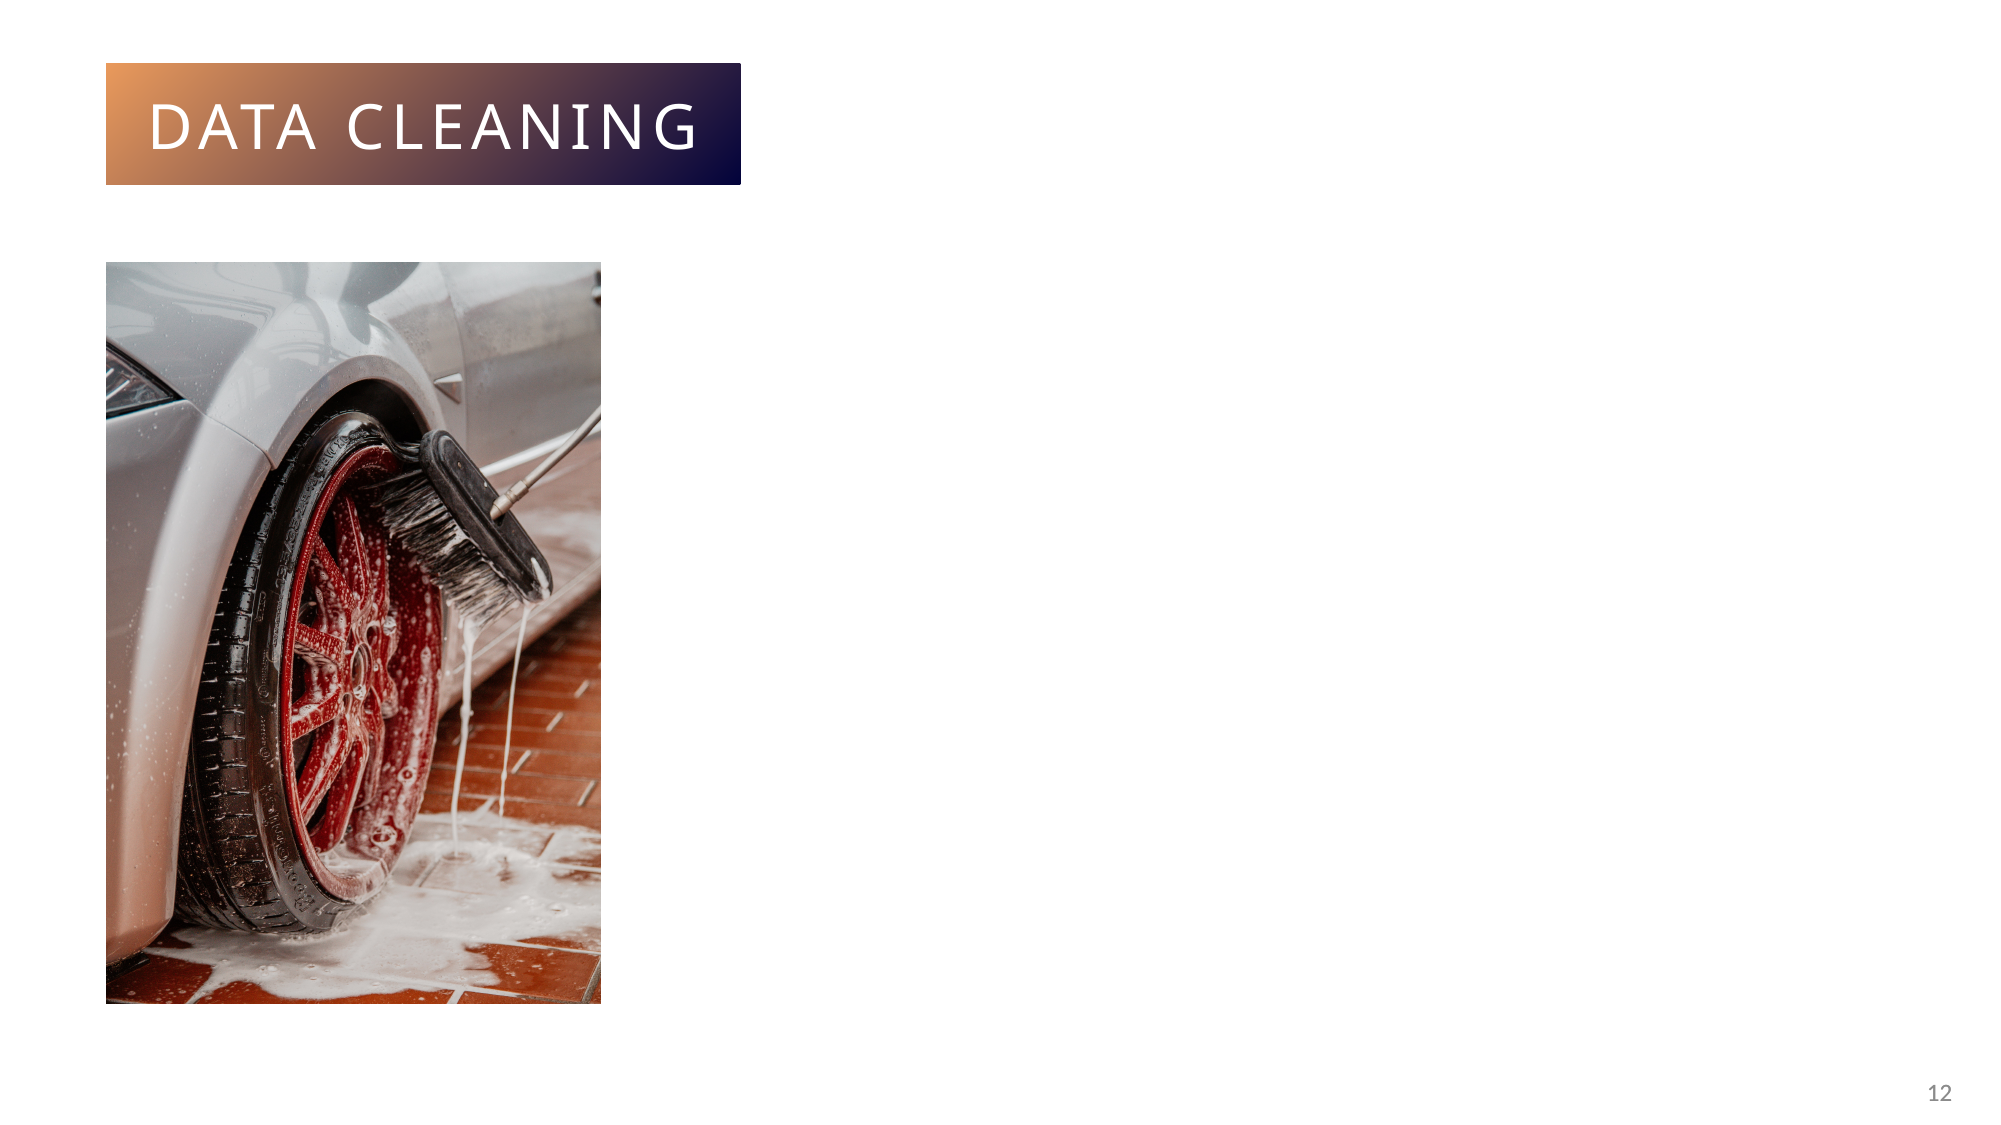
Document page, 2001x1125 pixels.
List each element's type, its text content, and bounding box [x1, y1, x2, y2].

slide_number 12 [1894, 1061, 1968, 1121]
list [105, 262, 601, 1004]
list DATA CLEANING [106, 63, 741, 185]
